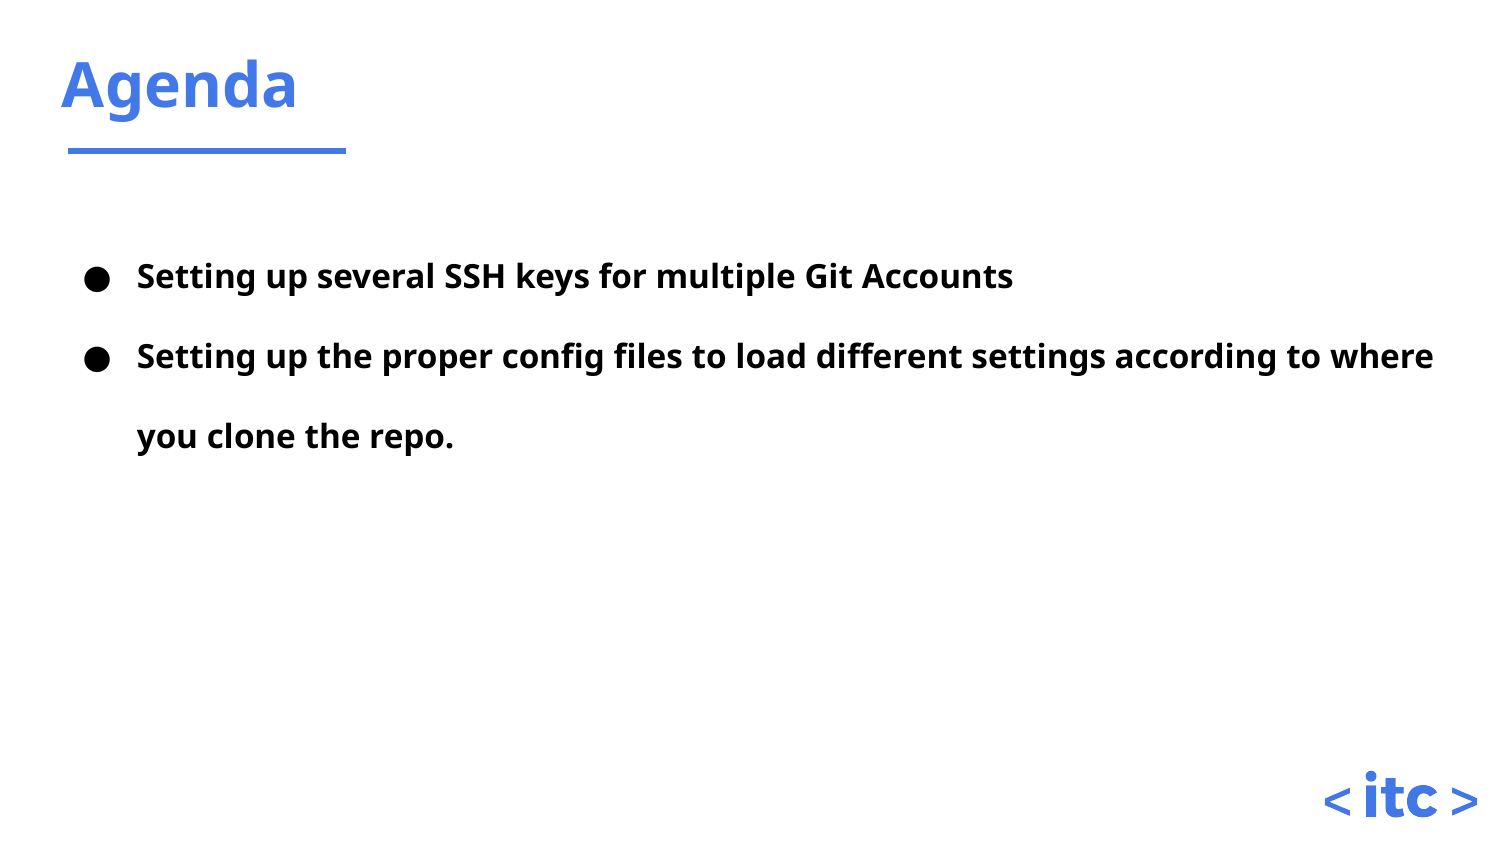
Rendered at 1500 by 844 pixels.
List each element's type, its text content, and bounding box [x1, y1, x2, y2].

text_box Setting up several SSH keys for multiple Git Accounts Setting up the proper config files to load different settings according to where you clone the repo. [46, 200, 1470, 761]
picture [1316, 759, 1485, 828]
text_box Agenda [46, 37, 1318, 135]
